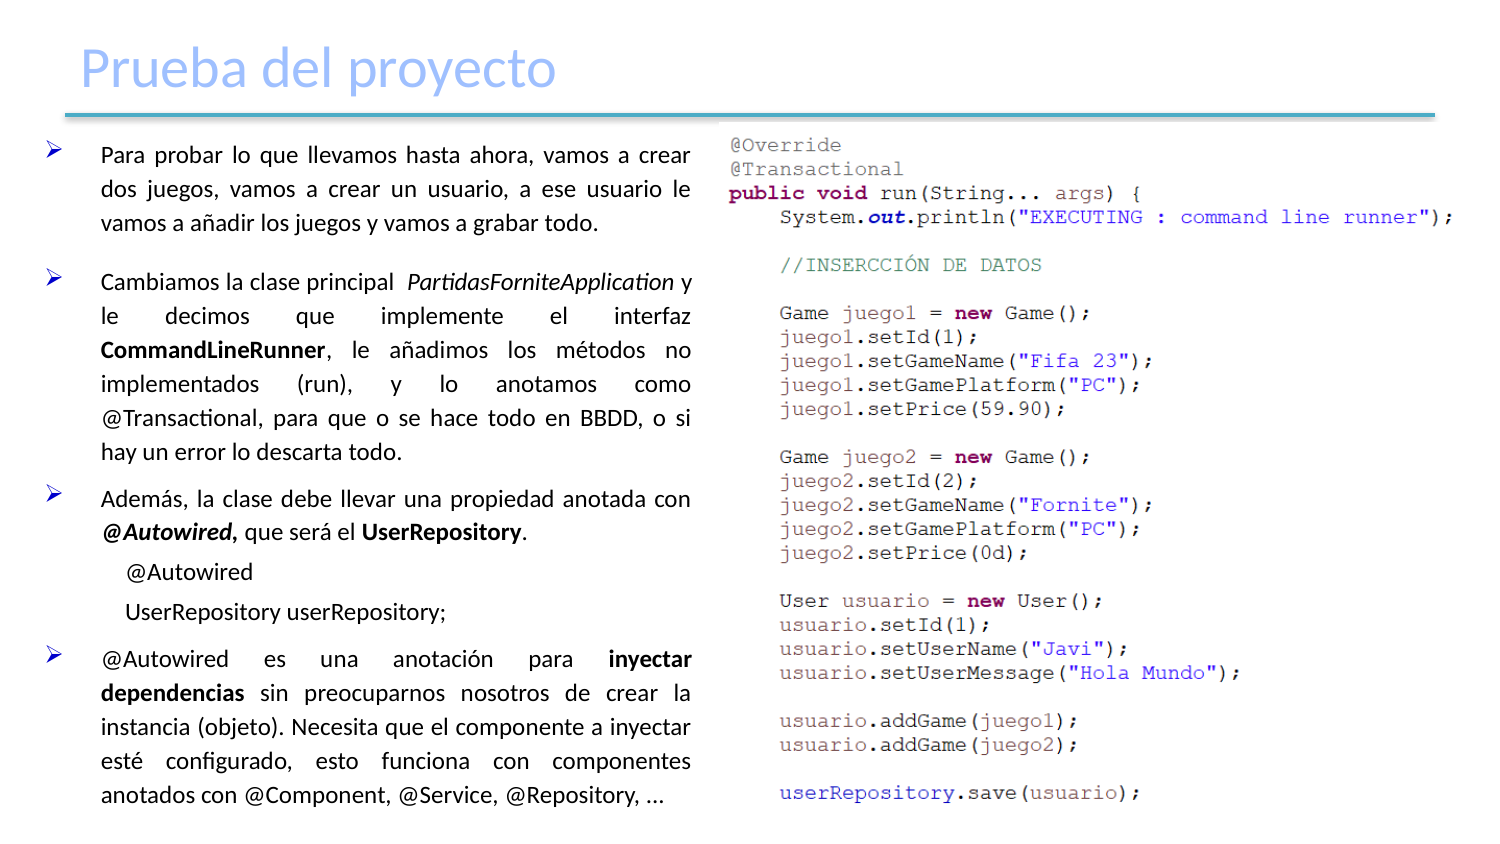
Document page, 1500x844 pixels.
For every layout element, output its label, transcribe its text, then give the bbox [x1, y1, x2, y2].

text_box Para probar lo que llevamos hasta ahora, vamos a crear dos juegos, vamos a crear un usuario, a ese usuario le vamos a añadir los juegos y vamos a grabar todo. Cambiamos la clase principal PartidasForniteApplication y le decimos que implemente el interfaz CommandLineRunner, le añadimos los métodos no implementados (run), y lo anotamos como @Transactional, para que o se hace todo en BBDD, o si hay un error lo descarta todo. Además, la clase debe llevar una propiedad anotada con @Autowired, que será el UserRepository. @Autowired UserRepository userRepository; @Autowired es una anotación para inyectar dependencias sin preocuparnos nosotros de crear la instancia (objeto). Necesita que el componente a inyectar esté configurado, esto funciona con componentes anotados con @Component, @Service, @Repository, ... [29, 126, 708, 844]
title Prueba del proyecto [64, 20, 1437, 109]
picture [719, 121, 1494, 826]
